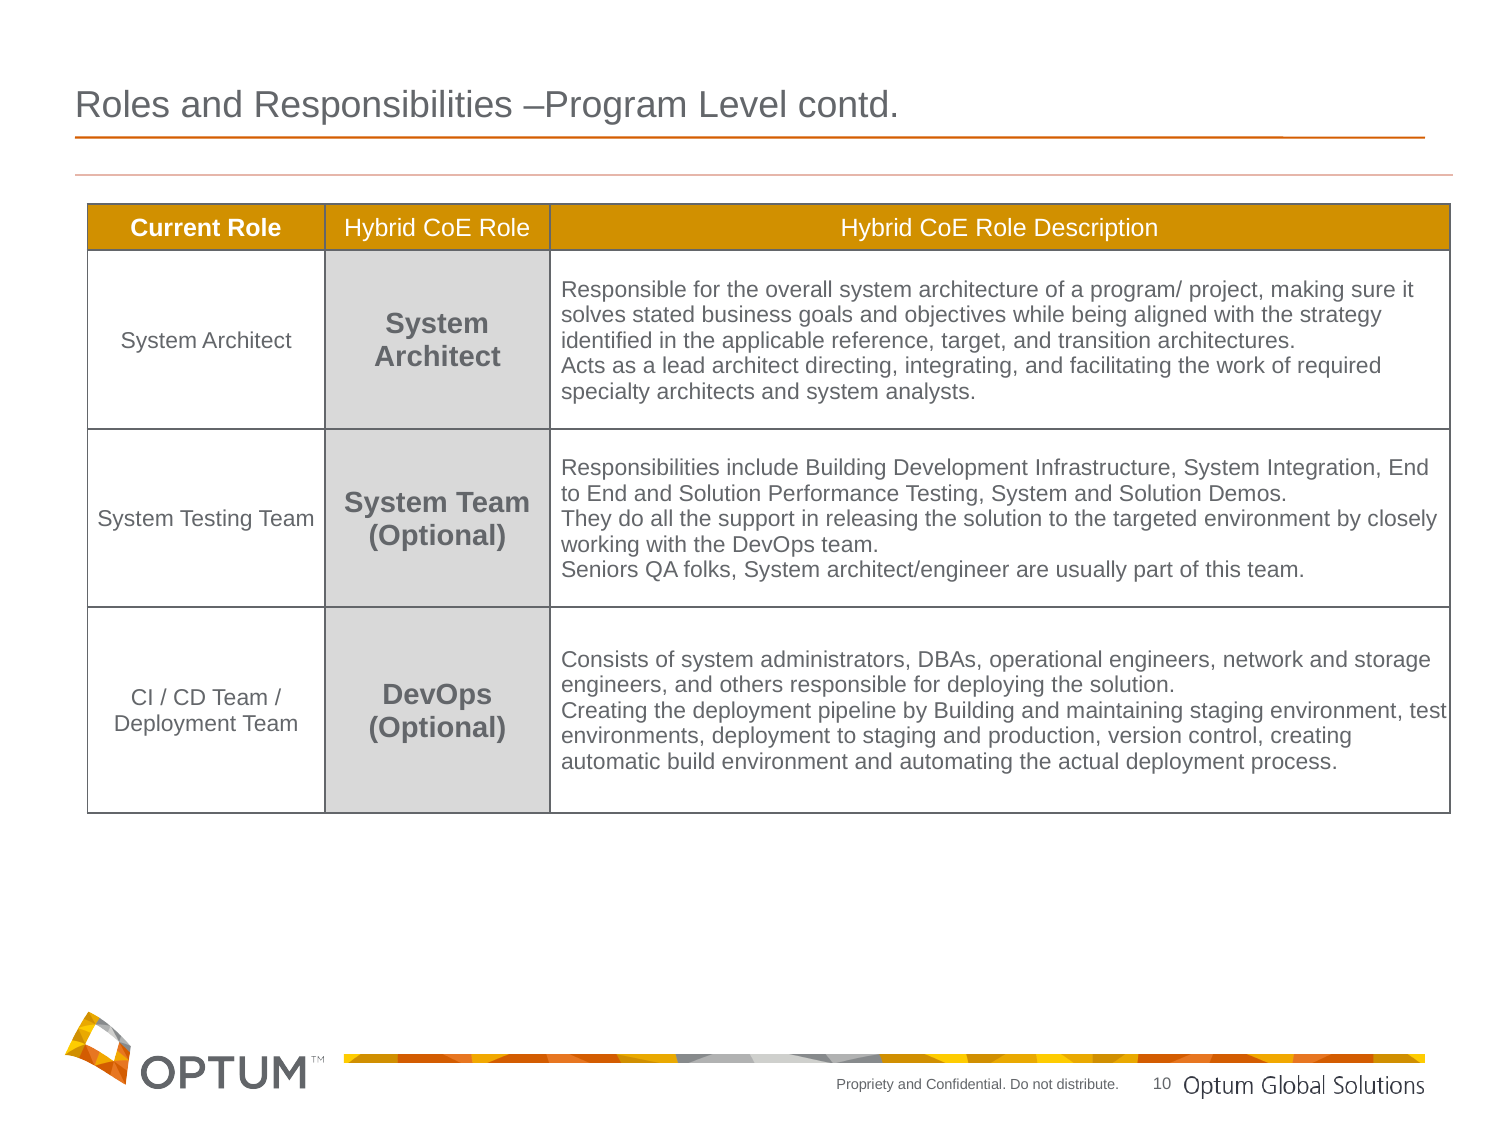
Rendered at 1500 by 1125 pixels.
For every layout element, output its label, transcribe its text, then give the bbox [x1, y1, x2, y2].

table_cell Consists of system administrators, DBAs, operational engineers, network and storage engineers, and others responsible for deploying the solution. Creating the deployment pipeline by Building and maintaining staging environment, test environments, deployment to staging and production, version control, creating automatic build environment and automating the actual deployment process. [551, 608, 1449, 812]
picture [62, 1009, 327, 1092]
picture [343, 1054, 1425, 1063]
table_cell System Architect [326, 251, 549, 428]
slide_number 10 [1121, 1073, 1172, 1099]
table_header Hybrid CoE Role Description [551, 205, 1449, 249]
table_header Current Role [88, 205, 324, 249]
table_cell DevOps (Optional) [326, 608, 549, 812]
table_cell Responsibilities include Building Development Infrastructure, System Integration, End to End and Solution Performance Testing, System and Solution Demos. They do all the support in releasing the solution to the targeted environment by closely working with the DevOps team. Seniors QA folks, System architect/engineer are usually part of this team. [551, 430, 1449, 606]
picture [1184, 1075, 1424, 1099]
table_cell Responsible for the overall system architecture of a program/ project, making sure it solves stated business goals and objectives while being aligned with the strategy identified in the applicable reference, target, and transition architectures. Acts as a lead architect directing, integrating, and facilitating the work of required specialty architects and system analysts. [551, 251, 1449, 428]
table_header Hybrid CoE Role [326, 205, 549, 249]
table_cell System Testing Team [88, 430, 324, 606]
title Roles and Responsibilities –Program Level contd. [74, 24, 1425, 126]
table_cell System Team (Optional) [326, 430, 549, 606]
table_cell System Architect [88, 251, 324, 428]
table_cell CI / CD Team / Deployment Team [88, 608, 324, 812]
